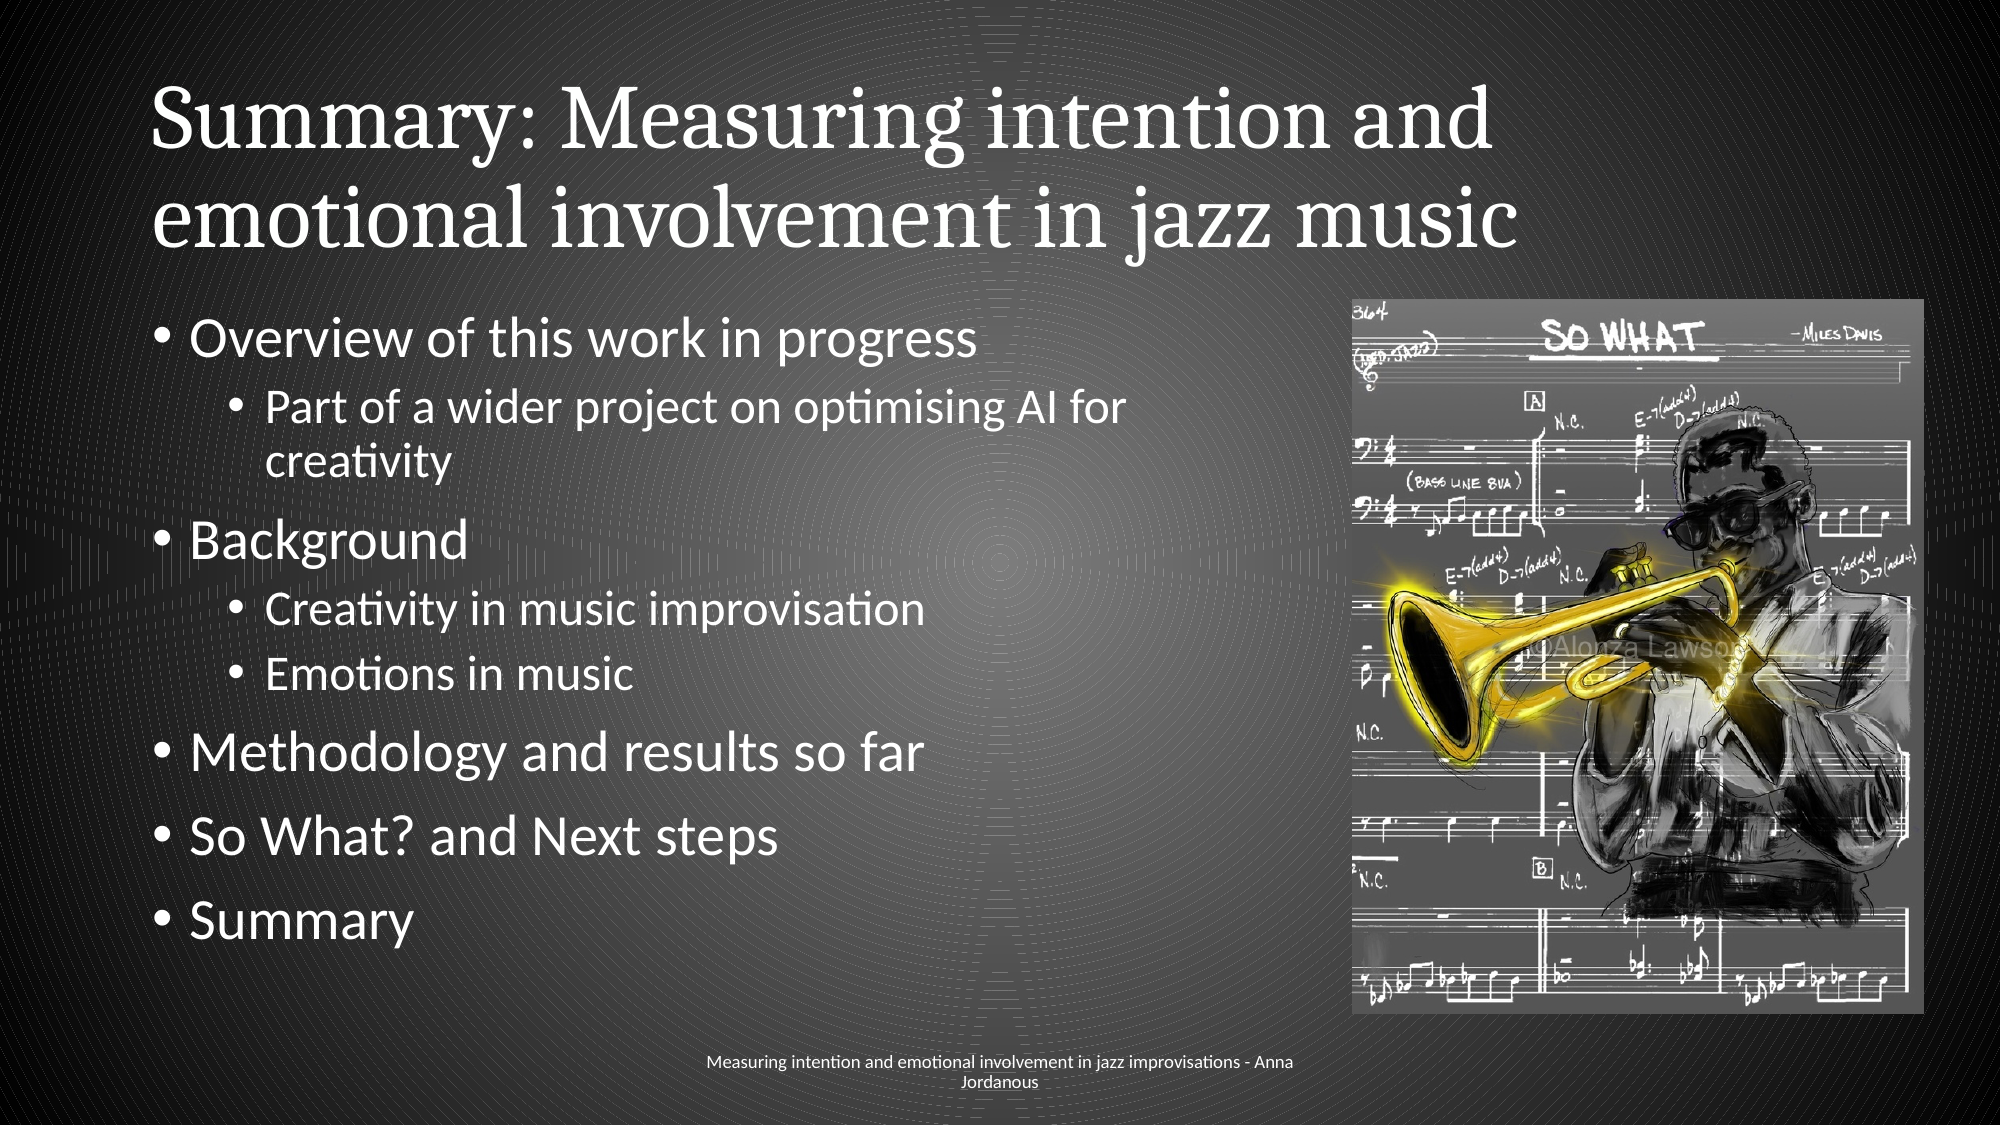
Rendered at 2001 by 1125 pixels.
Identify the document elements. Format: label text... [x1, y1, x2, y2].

list Overview of this work in progress Part of a wider project on optimising AI for creativity Background Creativity in music improvisation Emotions in music Methodology and results so far So What? and Next steps Summary [137, 299, 1315, 1014]
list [1352, 299, 1924, 1014]
title Summary: Measuring intention and emotional involvement in jazz music [137, 59, 1863, 278]
footer Measuring intention and emotional involvement in jazz improvisations - Anna Jordanous [662, 1042, 1338, 1103]
